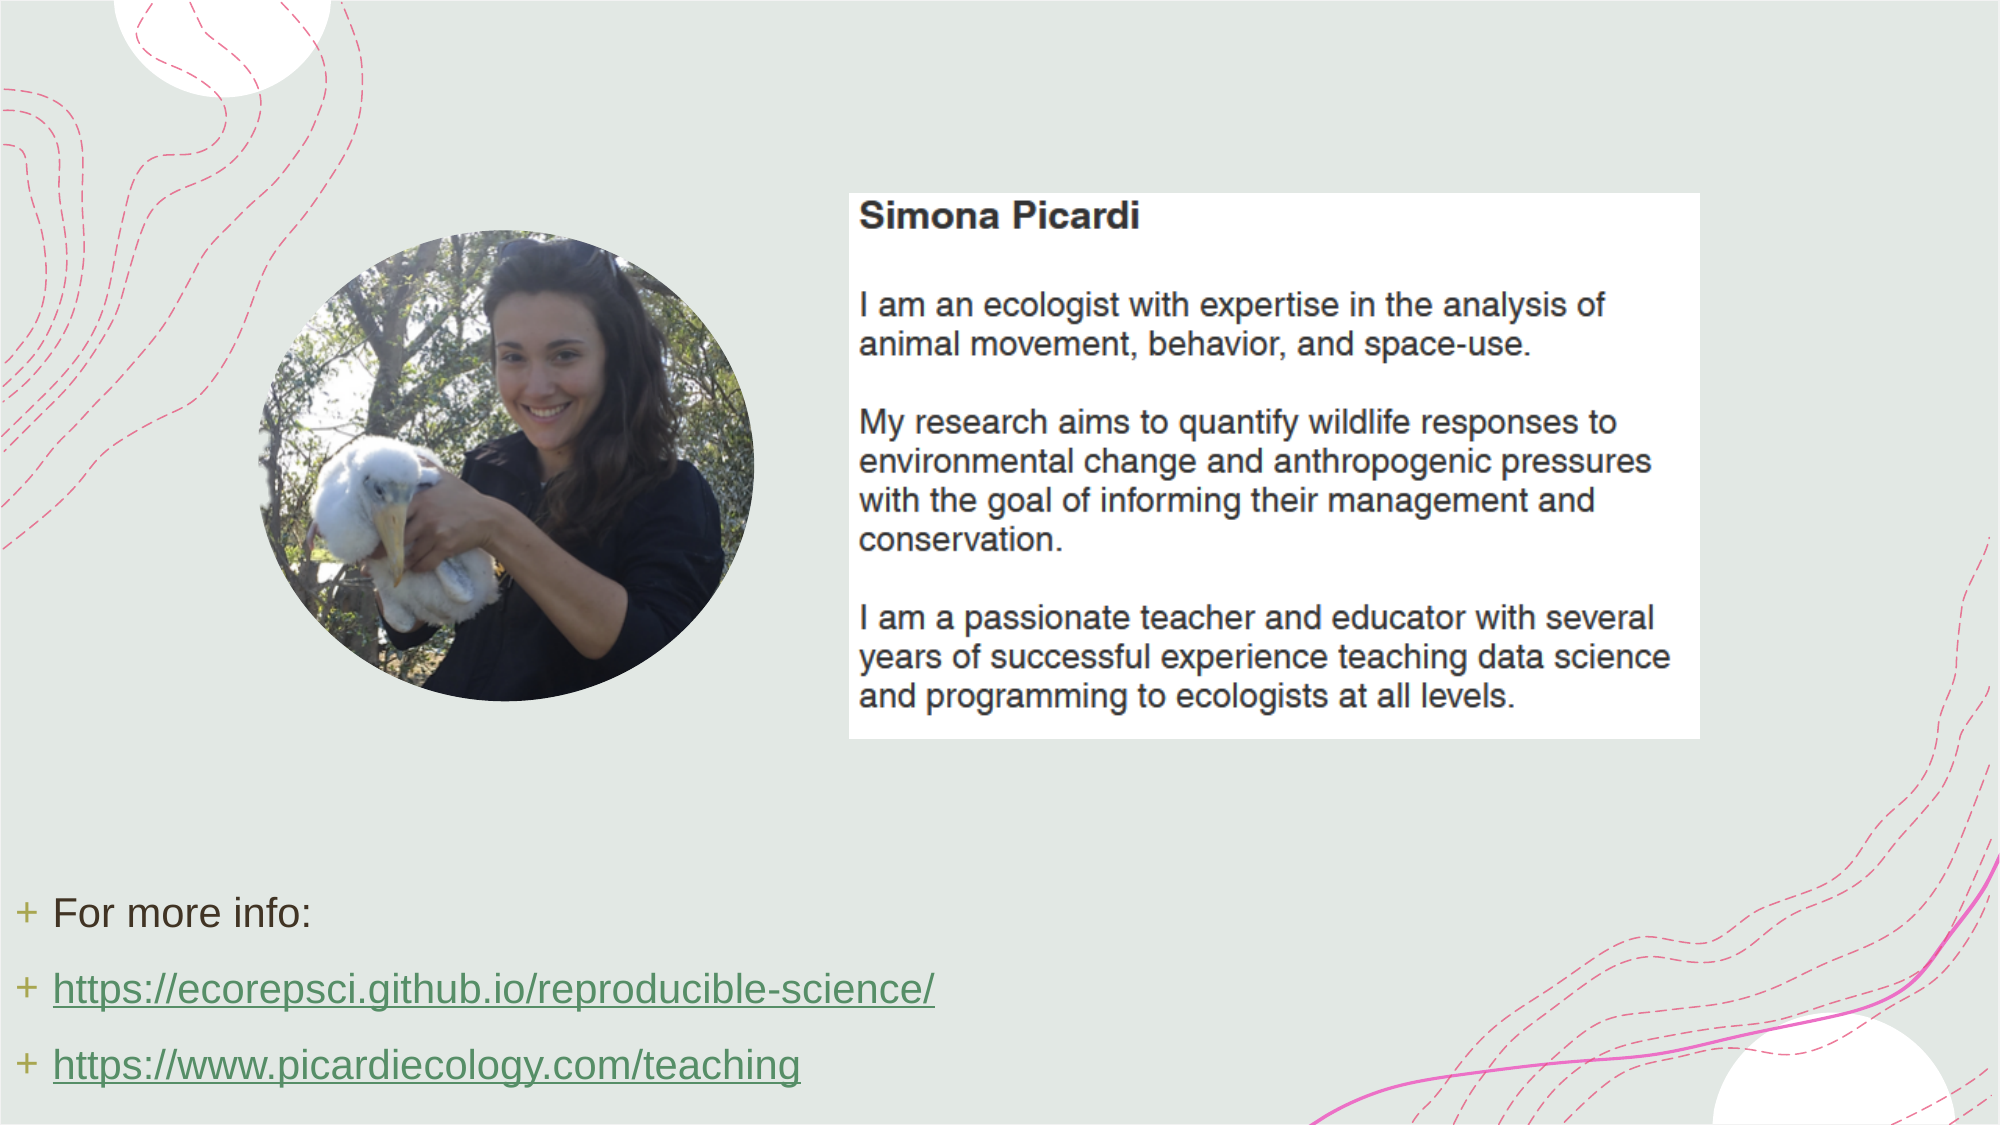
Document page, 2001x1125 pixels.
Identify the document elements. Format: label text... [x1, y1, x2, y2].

picture [849, 193, 1700, 739]
picture [255, 230, 755, 702]
list For more info: https://ecorepsci.github.io/reproducible-science/ https://www.picardiecology.com/teaching [0, 782, 1711, 1125]
